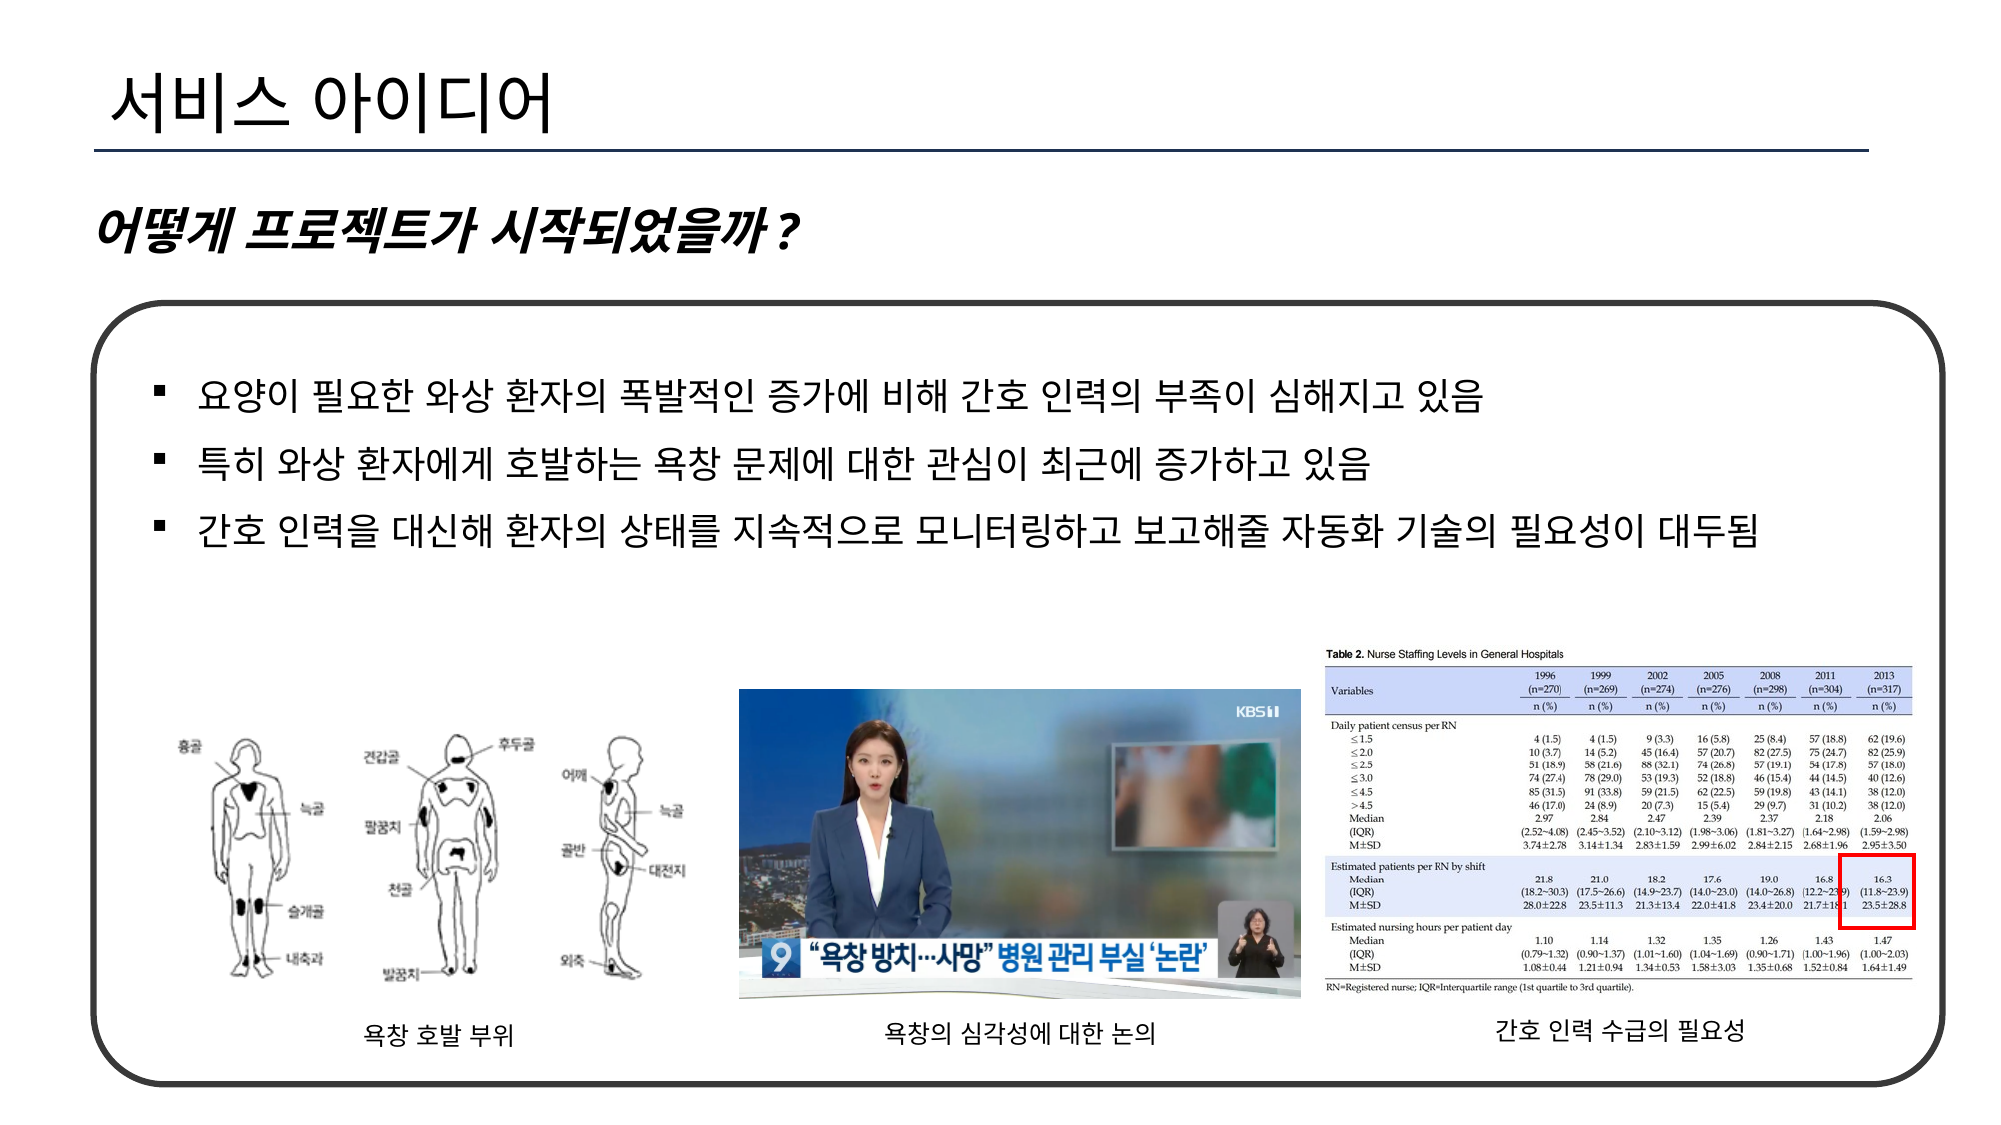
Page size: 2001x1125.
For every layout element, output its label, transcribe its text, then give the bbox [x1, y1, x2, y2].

text_box [92, 301, 1944, 1086]
picture [158, 711, 706, 999]
text_box 욕창 호발 부위 [348, 1013, 690, 1058]
picture [739, 689, 1301, 999]
text_box 요양이 필요한 와상 환자의 폭발적인 증가에 비해 간호 인력의 부족이 심해지고 있음 특히 와상 환자에게 호발하는 욕창 문제에 대한 관심이 최근에 증가하고 있음 간호 인력을 대신해 환자의 상태를 지속적으로 모니터링하고 보고해줄 자동화 기술의 필요성이 대두됨 [136, 343, 1778, 561]
text_box 욕창의 심각성에 대한 논의 [869, 1010, 1211, 1056]
text_box 어떻게 프로젝트가 시작되었을까? [76, 192, 814, 268]
text_box 간호 인력 수급의 필요성 [1480, 1008, 1822, 1054]
text_box 서비스 아이디어 [93, 54, 1016, 150]
picture [1318, 645, 1925, 999]
